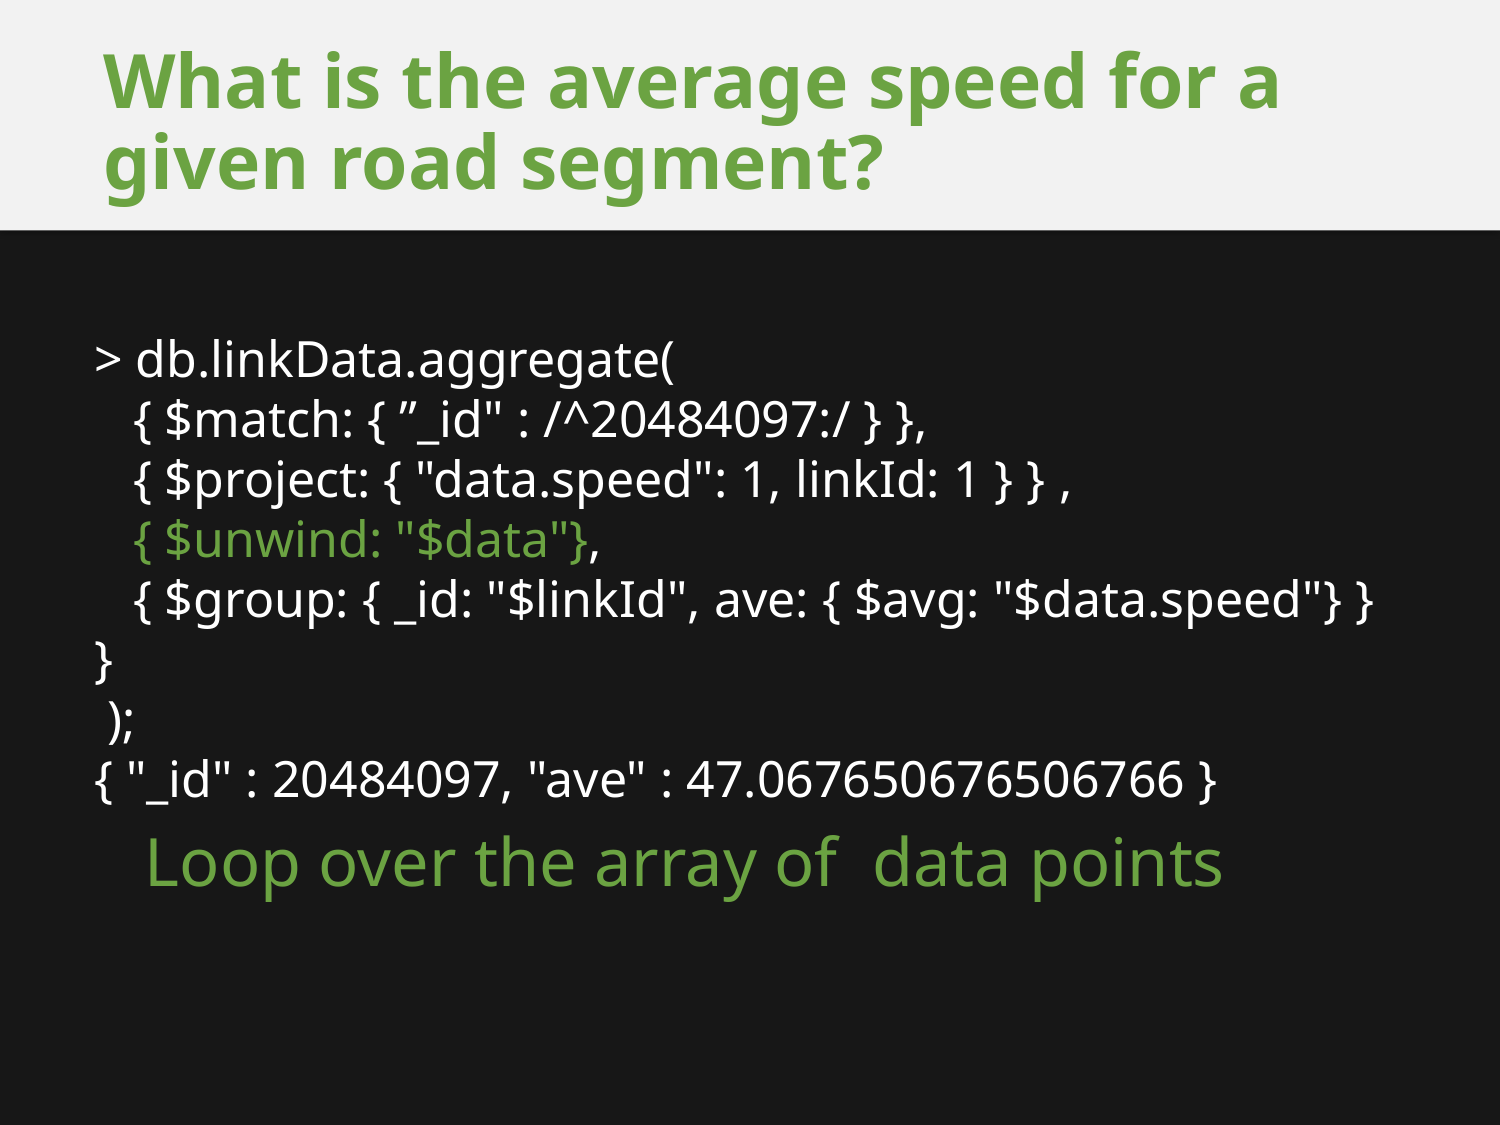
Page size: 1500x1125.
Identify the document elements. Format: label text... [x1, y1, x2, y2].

text_box Loop over the array of data points [130, 815, 1242, 908]
title What is the average speed for a given road segment? [103, 55, 1399, 195]
text_box > db.linkData.aggregate( { $match: { ”_id" : /^20484097:/ } }, { $project: { "data.speed": 1, linkId: 1 } } , { $unwind: "$data"}, { $group: { _id: "$linkId", ave: { $avg: "$data.speed"} } } ); { "_id" : 20484097, "ave" : 47.067650676506766 } [79, 320, 1399, 815]
